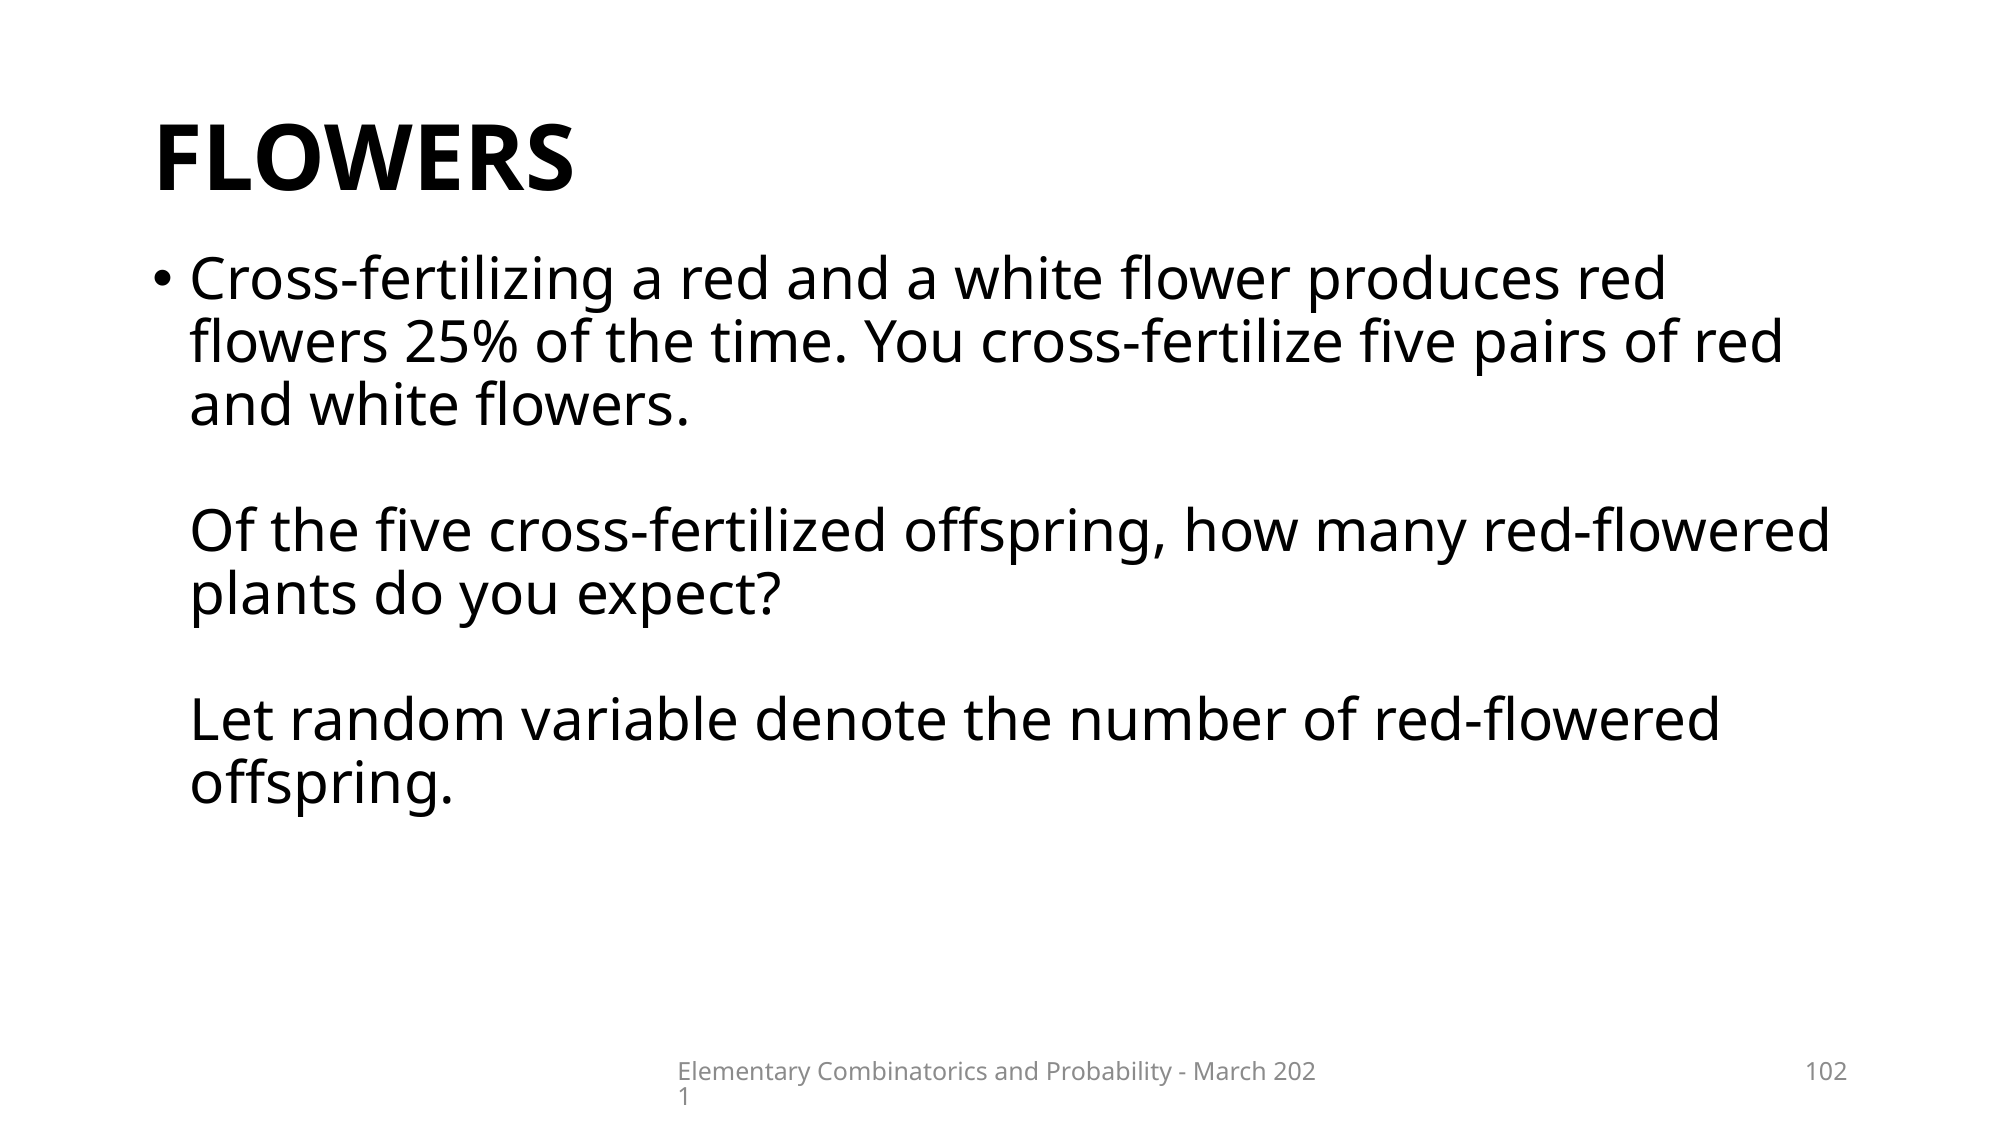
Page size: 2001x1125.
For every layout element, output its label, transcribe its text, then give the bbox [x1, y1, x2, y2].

footer Elementary Combinatorics and Probability - March 2021 [662, 1042, 1338, 1103]
slide_number 102 [1412, 1042, 1863, 1103]
title flowers [137, 52, 1863, 270]
